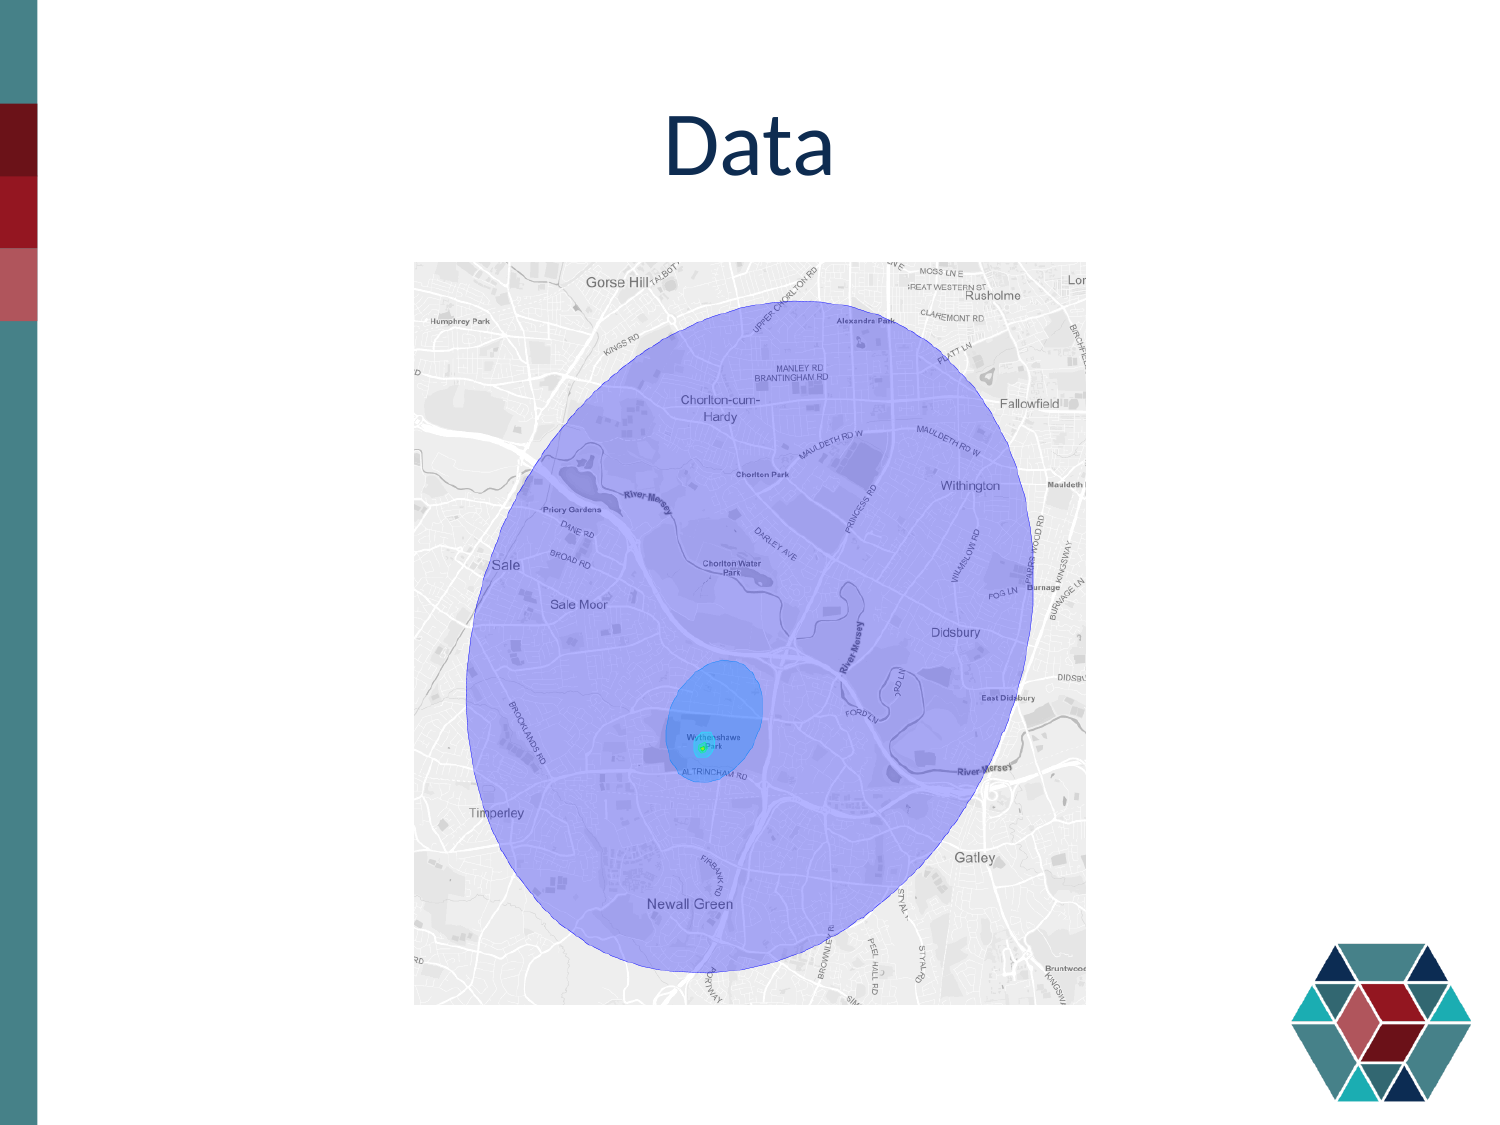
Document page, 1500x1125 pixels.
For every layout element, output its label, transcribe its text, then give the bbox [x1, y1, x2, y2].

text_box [0, 0, 38, 1125]
picture [1287, 939, 1475, 1105]
title Data [75, 45, 1425, 233]
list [413, 262, 1087, 1006]
